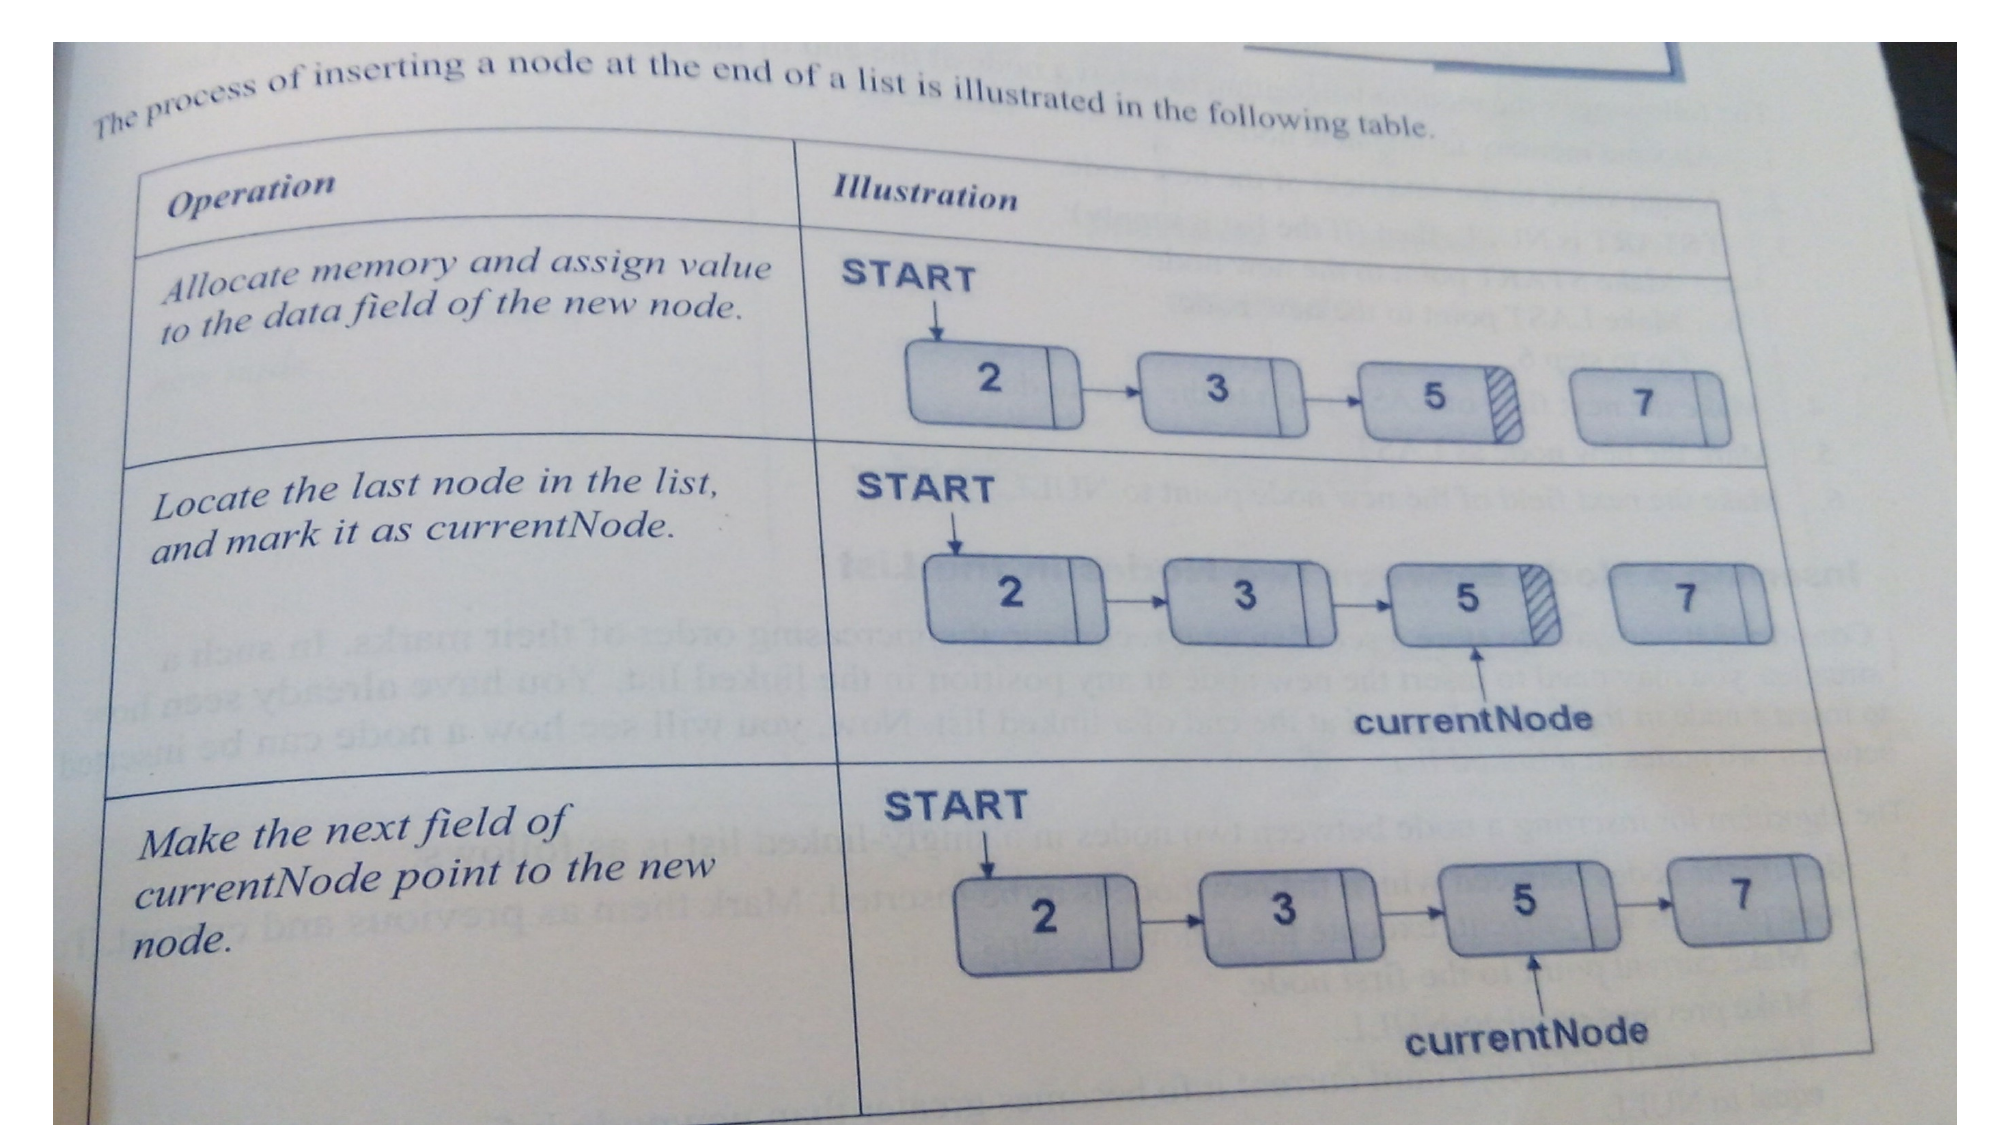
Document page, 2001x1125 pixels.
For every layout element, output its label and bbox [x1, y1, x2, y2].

list [53, 42, 1957, 1125]
